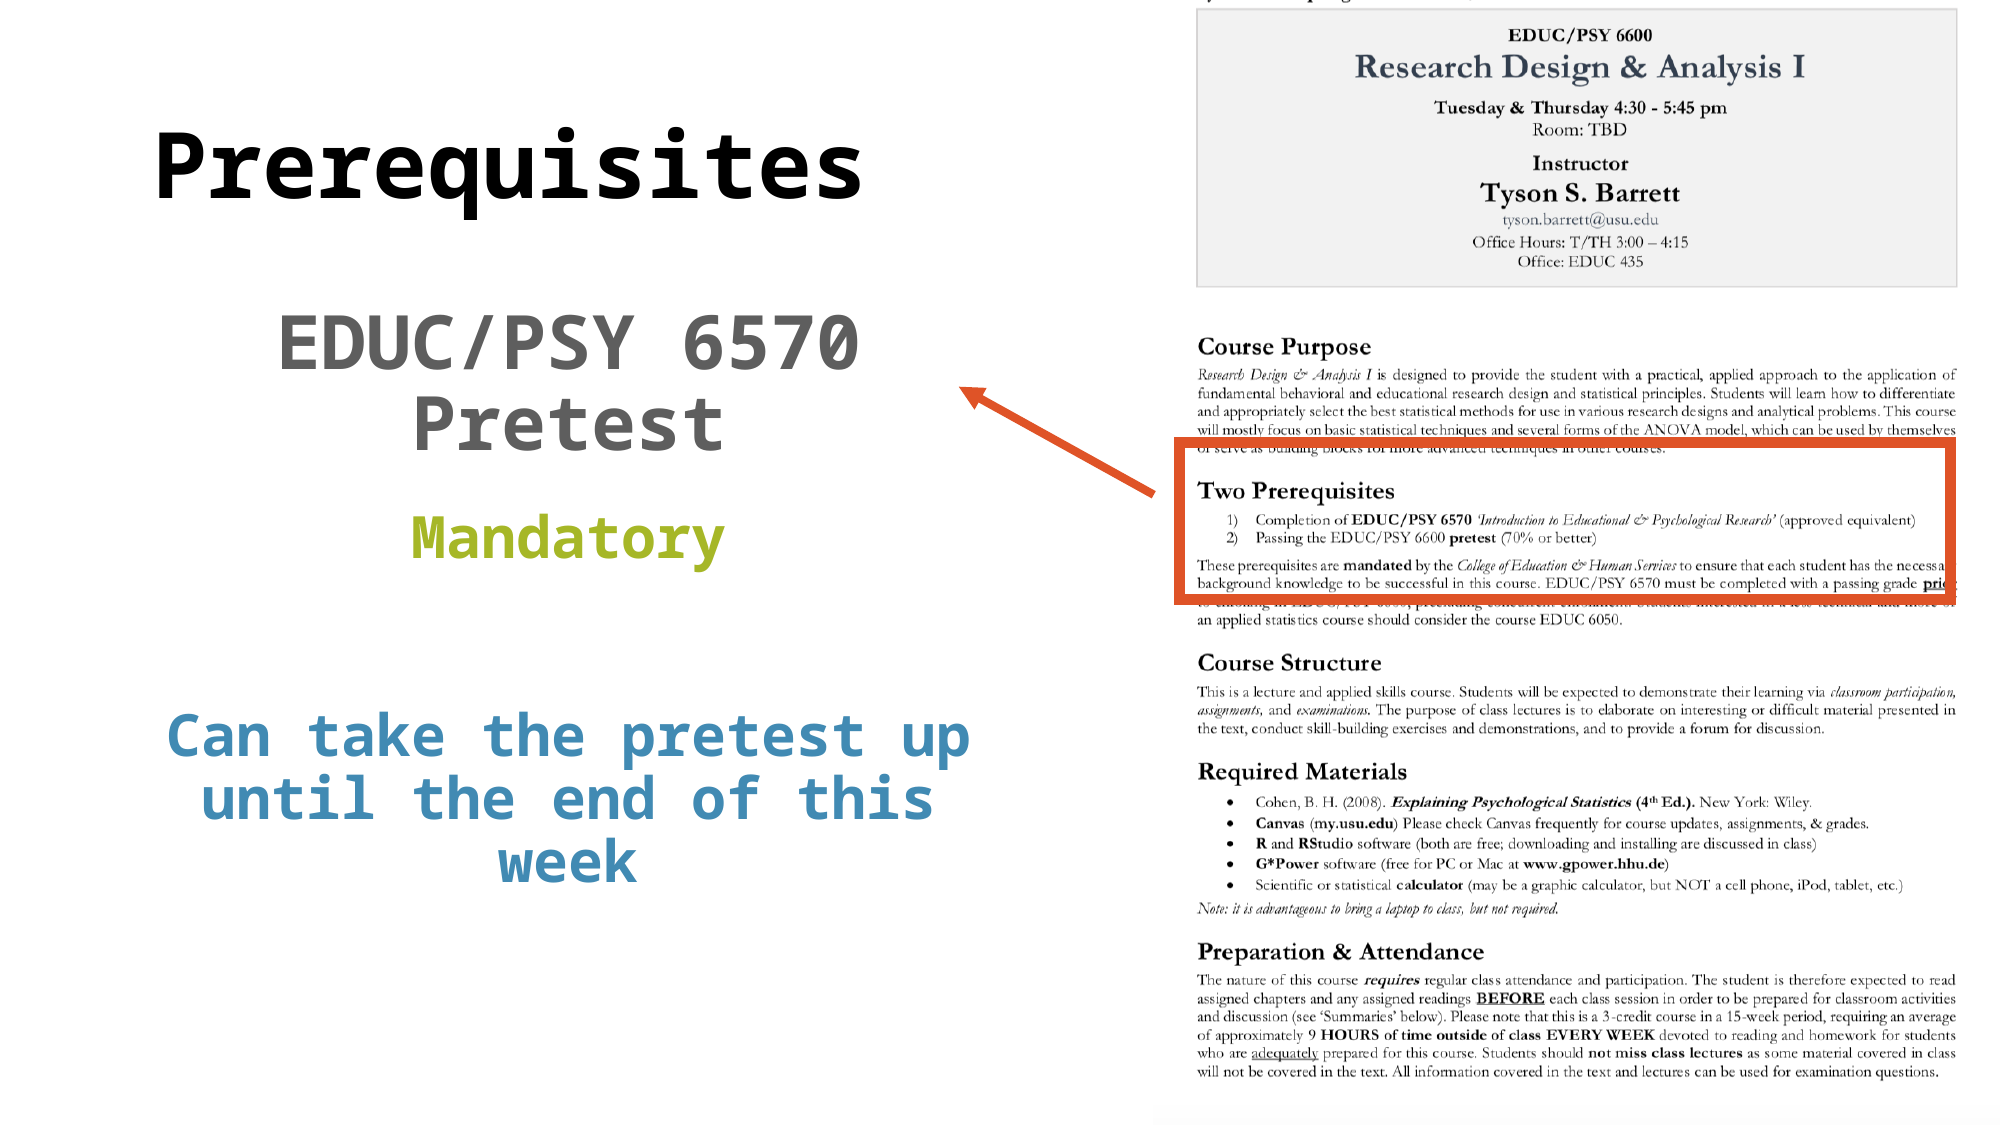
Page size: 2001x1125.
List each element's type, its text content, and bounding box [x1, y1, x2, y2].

text_box Prerequisites [137, 59, 959, 277]
text_box Mandatory [137, 484, 1000, 595]
text_box Can take the pretest up until the end of this week [137, 595, 1000, 1006]
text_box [958, 386, 1154, 495]
text_box EDUC/PSY 6570 Pretest [137, 277, 1000, 484]
picture [1153, 0, 2000, 1125]
